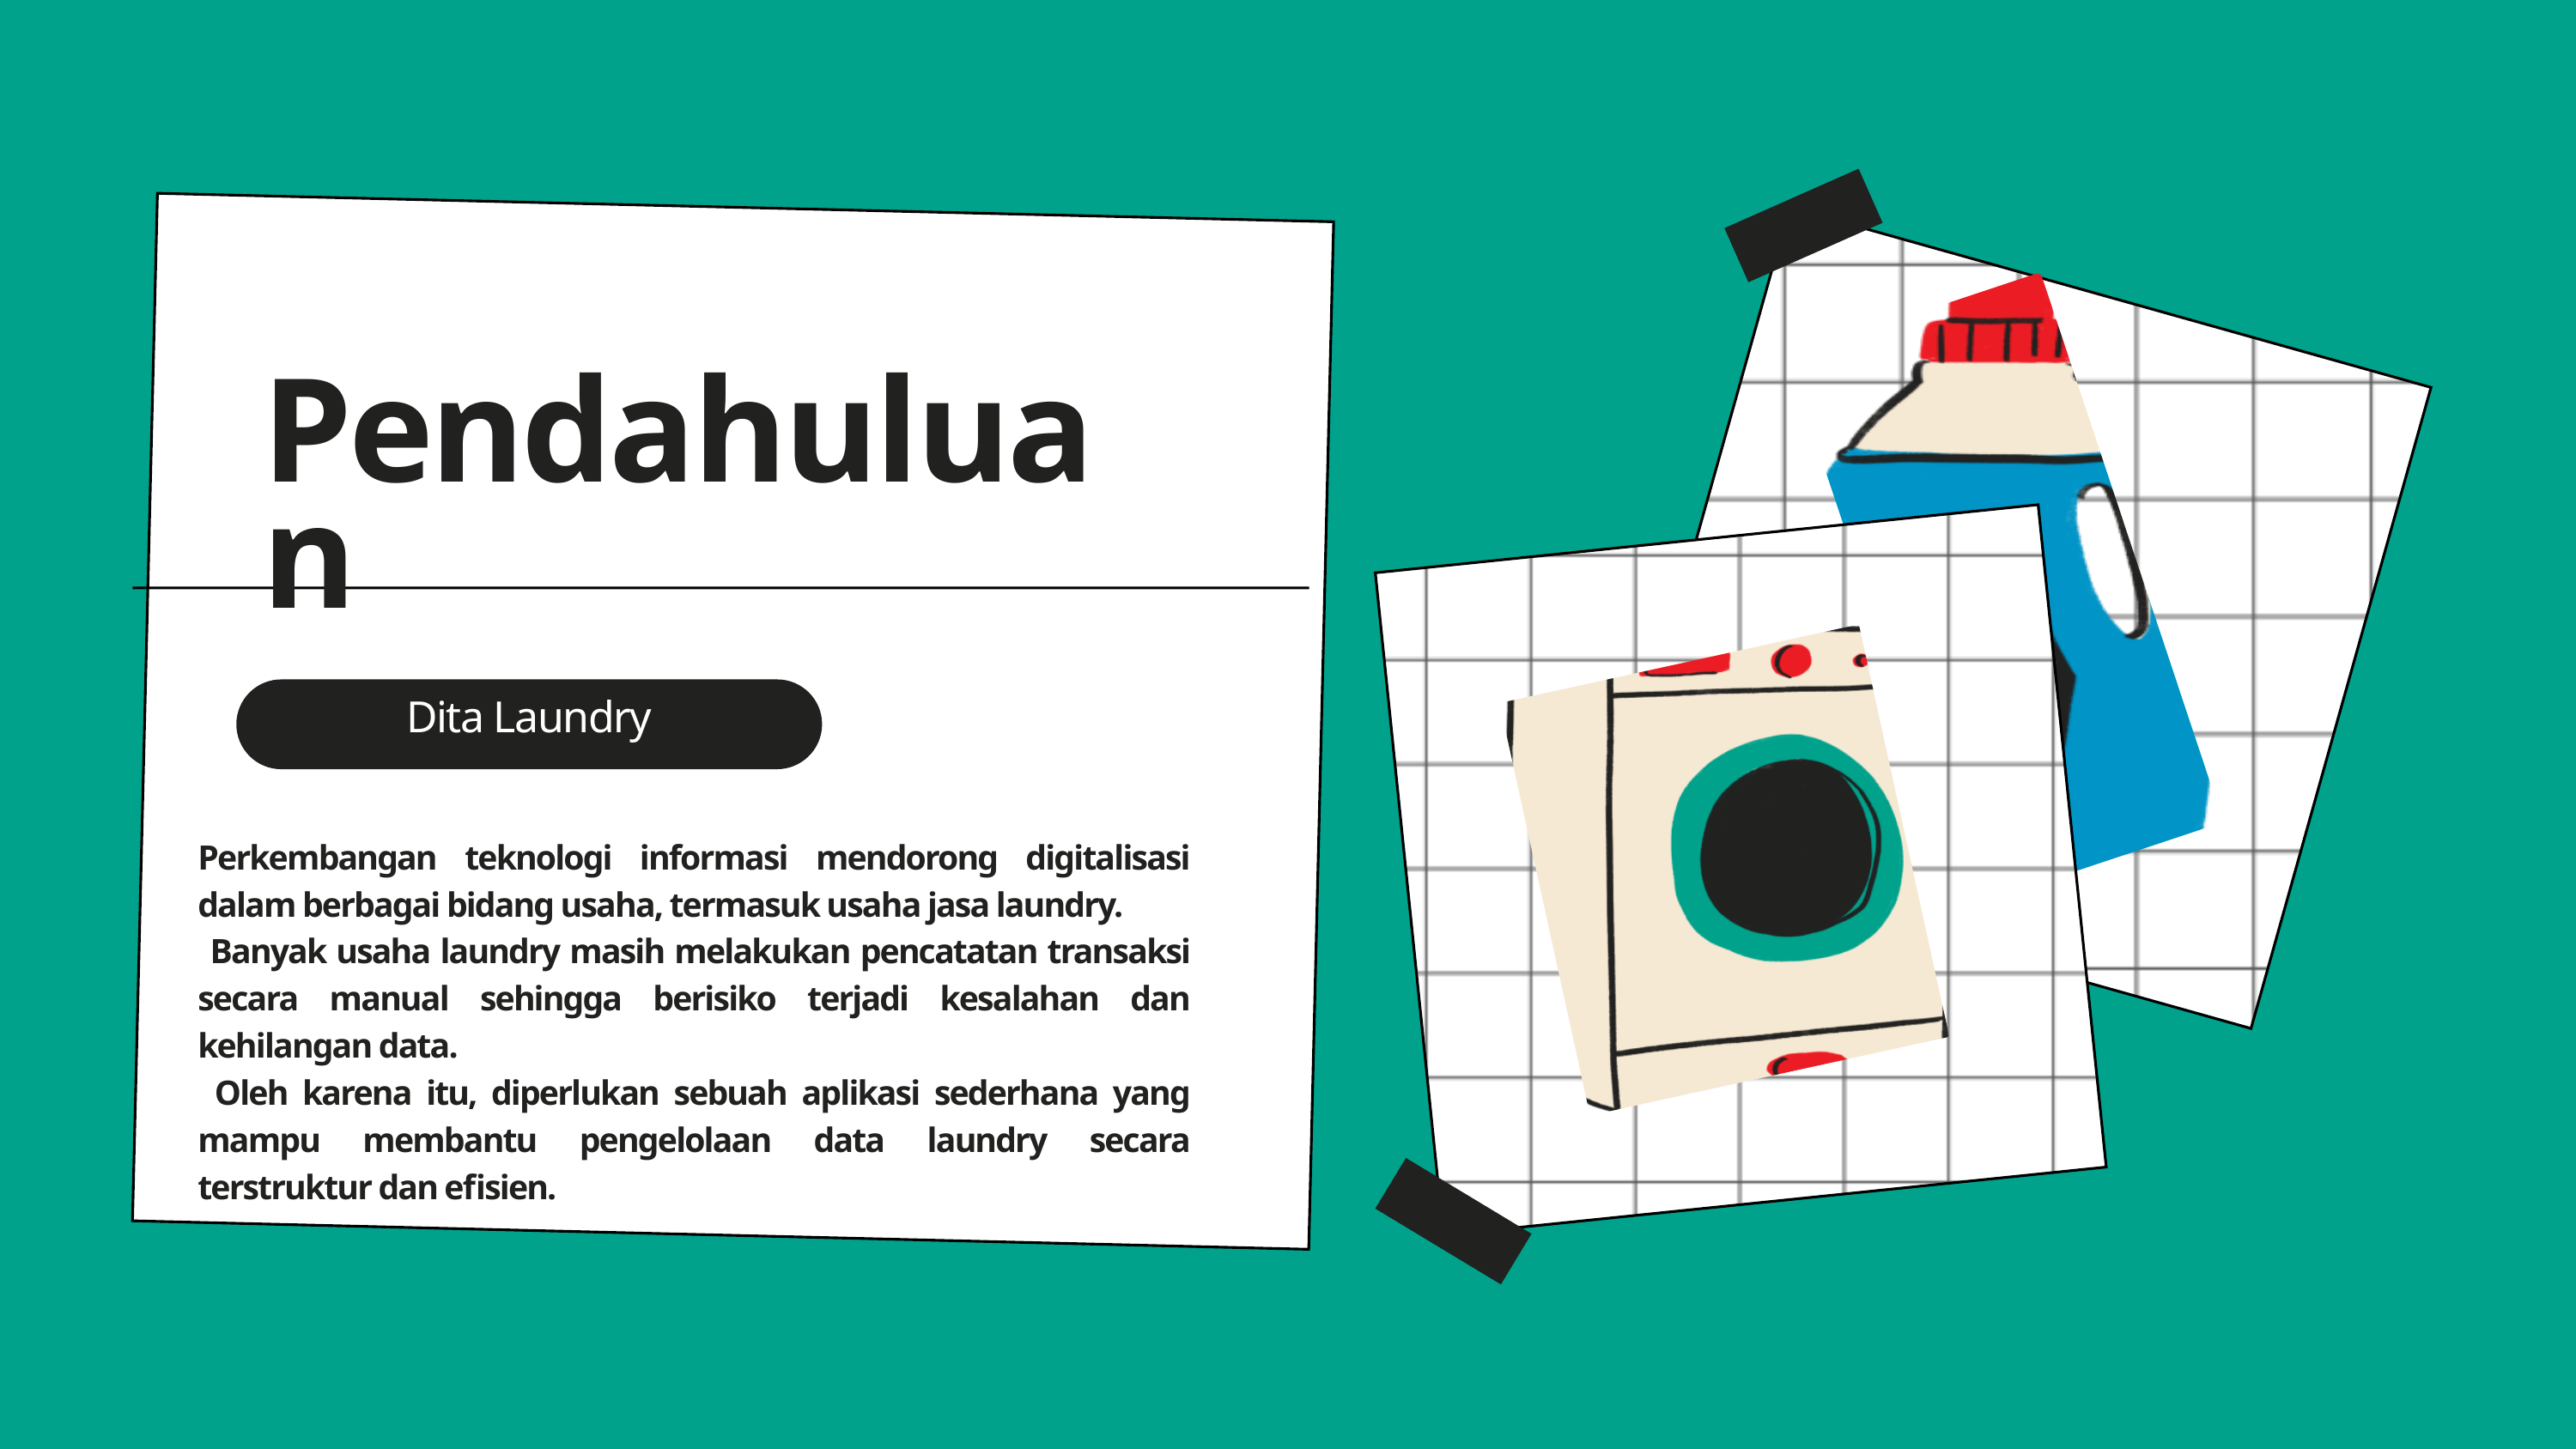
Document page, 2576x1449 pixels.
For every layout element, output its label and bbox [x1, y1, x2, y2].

picture [1878, 232, 2030, 276]
text_box [235, 679, 823, 770]
text_box [2007, 272, 2044, 283]
text_box [144, 207, 1322, 1236]
picture [2043, 278, 2063, 284]
picture [2354, 366, 2431, 659]
picture [1375, 569, 1407, 884]
picture [1767, 272, 1773, 284]
picture [2089, 951, 2273, 1028]
picture [1528, 1203, 1752, 1227]
text_box [1407, 537, 2075, 1203]
picture [2075, 951, 2106, 1171]
text_box [1729, 195, 1878, 256]
text_box [1686, 284, 2354, 951]
text_box [1379, 1191, 1528, 1252]
